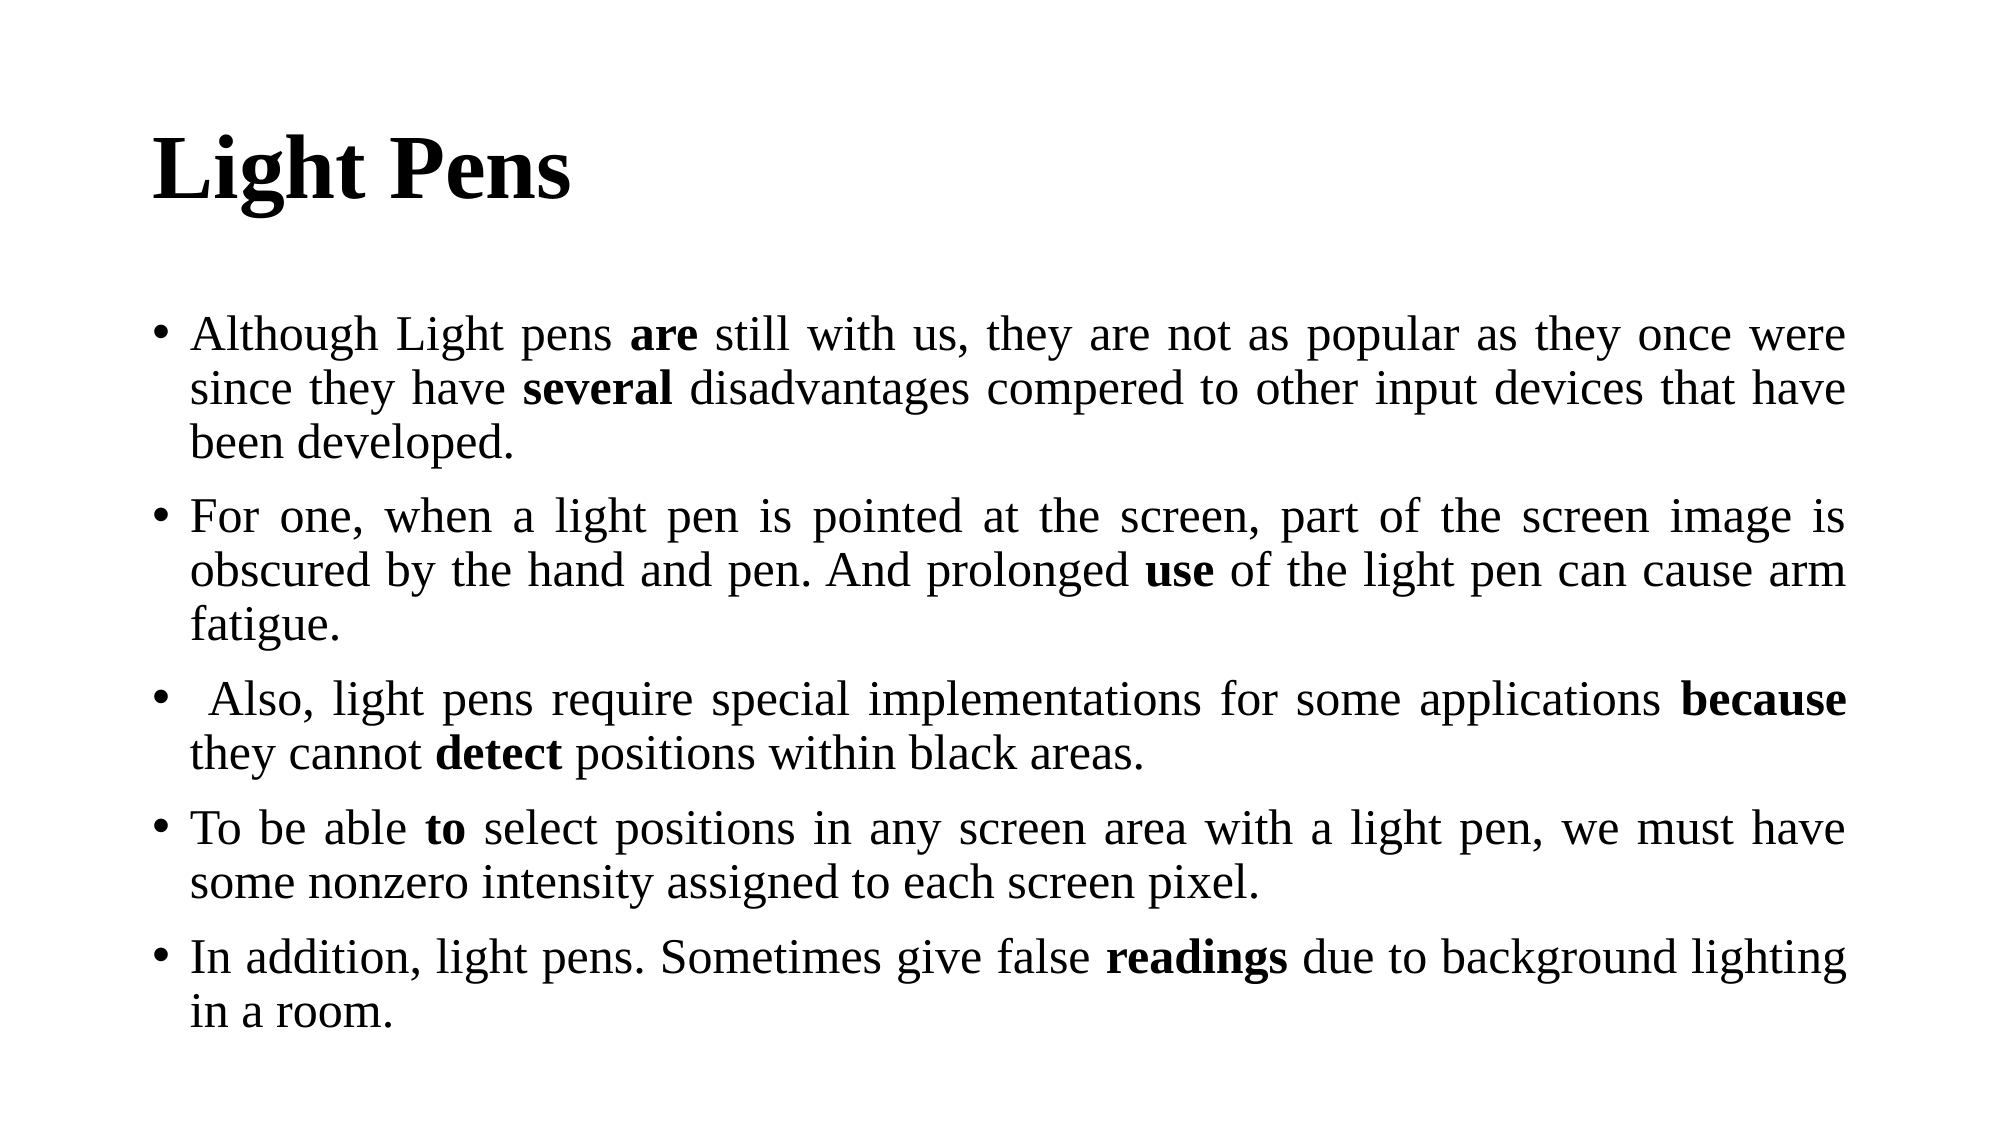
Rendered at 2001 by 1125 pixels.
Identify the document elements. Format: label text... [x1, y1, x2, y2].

list Although Light pens are still with us, they are not as popular as they once were since they have several disadvantages compered to other input devices that have been developed. For one, when a light pen is pointed at the screen, part of the screen image is obscured by the hand and pen. And prolonged use of the light pen can cause arm fatigue. Also, light pens require special implementations for some applications because they cannot detect positions within black areas. To be able to select positions in any screen area with a light pen, we must have some nonzero intensity assigned to each screen pixel. In addition, light pens. Sometimes give false readings due to background lighting in a room. [137, 299, 1863, 1014]
title Light Pens [137, 59, 1863, 278]
